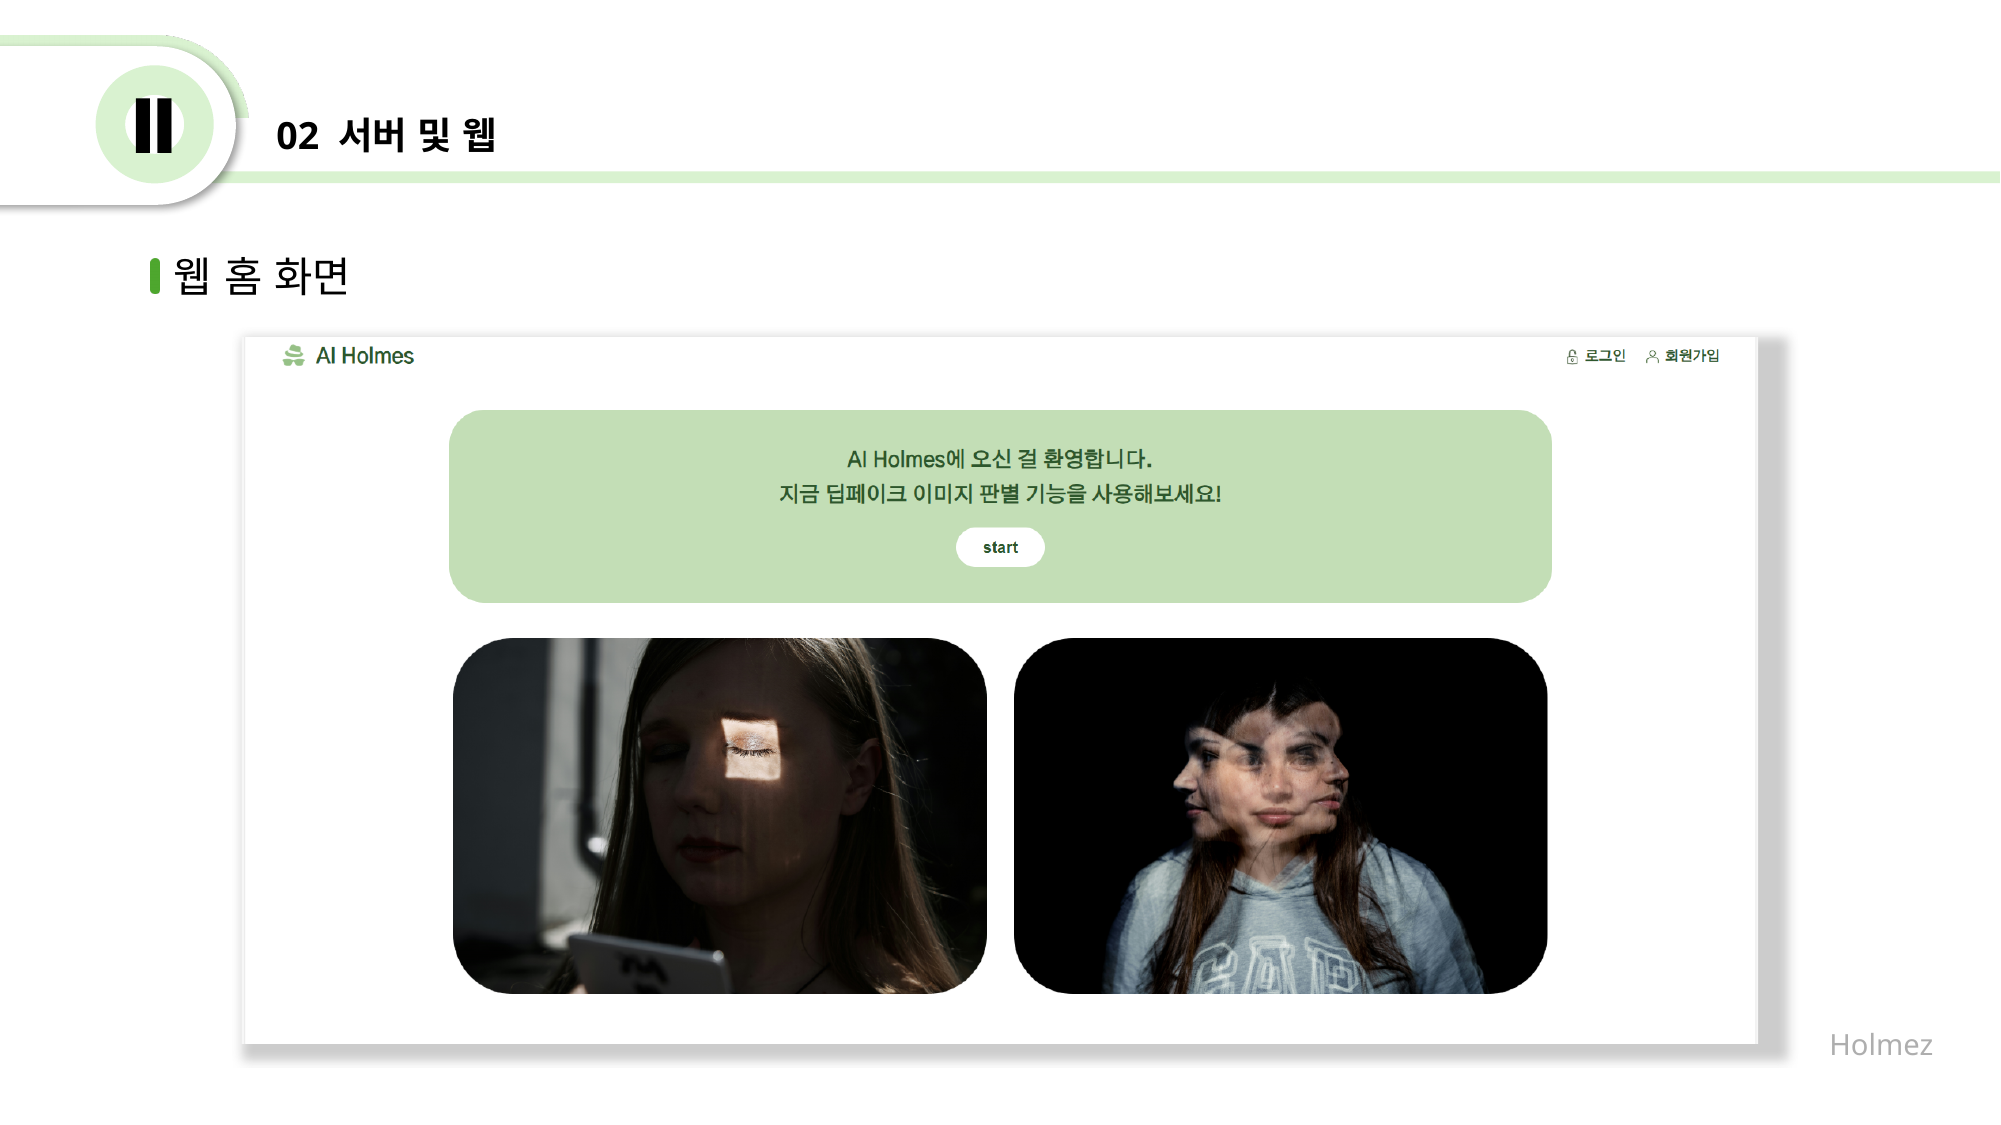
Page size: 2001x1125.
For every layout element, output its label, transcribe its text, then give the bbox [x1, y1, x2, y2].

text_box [0, 35, 2000, 206]
picture [241, 336, 1759, 1044]
text_box Holmez [1814, 980, 2000, 1070]
title 웹 홈 화면 [129, 221, 602, 306]
picture [150, 258, 160, 294]
